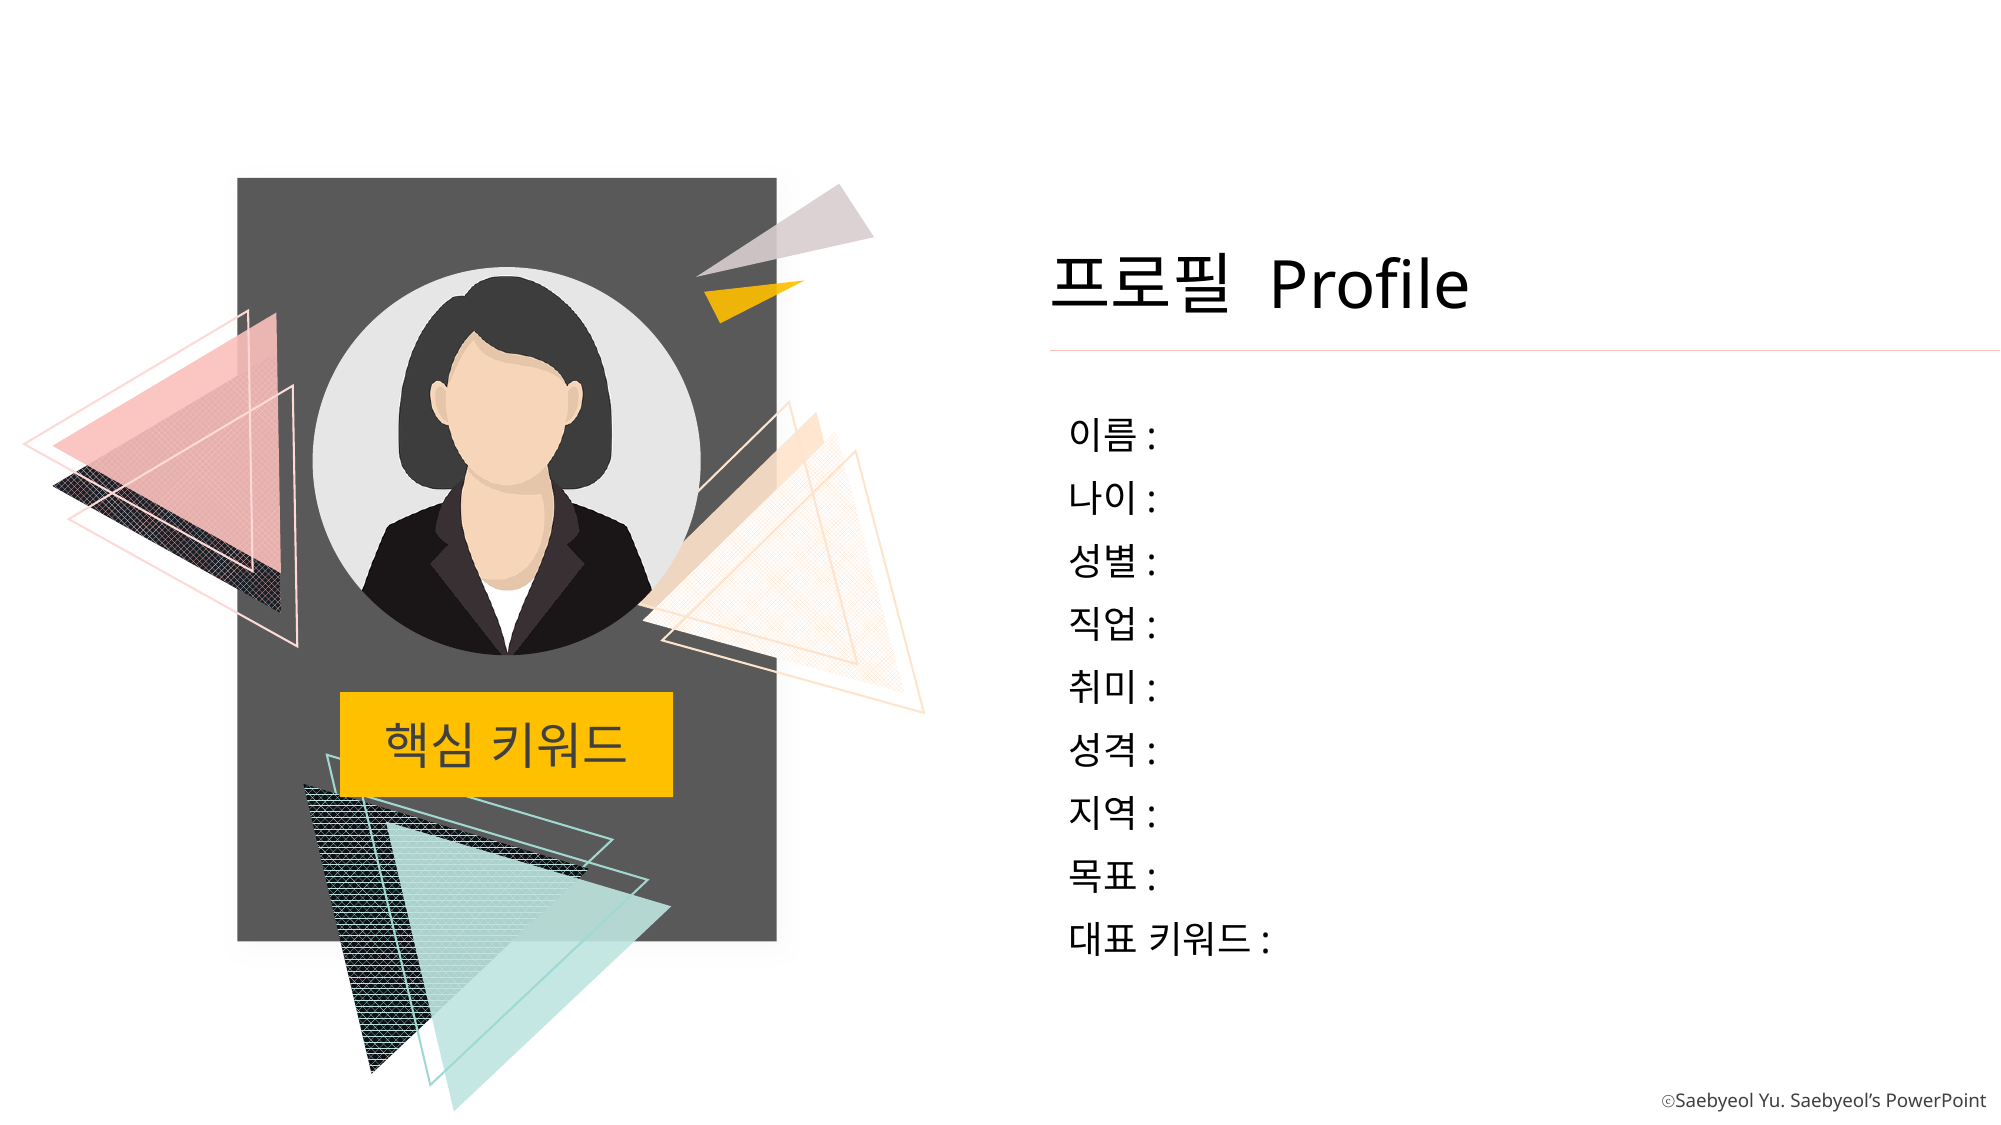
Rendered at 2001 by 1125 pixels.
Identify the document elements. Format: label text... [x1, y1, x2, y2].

text_box [702, 279, 806, 325]
text_box [339, 691, 674, 798]
text_box [236, 598, 778, 942]
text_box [621, 397, 961, 681]
text_box [701, 260, 778, 397]
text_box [62, 296, 312, 598]
picture [312, 267, 701, 656]
text_box 이름: 나이: 성별: 직업: 취미: 성격: 지역: 목표: 대표 키워드: [1053, 387, 1286, 969]
text_box 프로필 Profile [1034, 234, 1487, 330]
text_box [236, 177, 778, 296]
text_box 핵심 키워드 [369, 706, 644, 782]
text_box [242, 719, 624, 1044]
text_box [701, 182, 876, 277]
